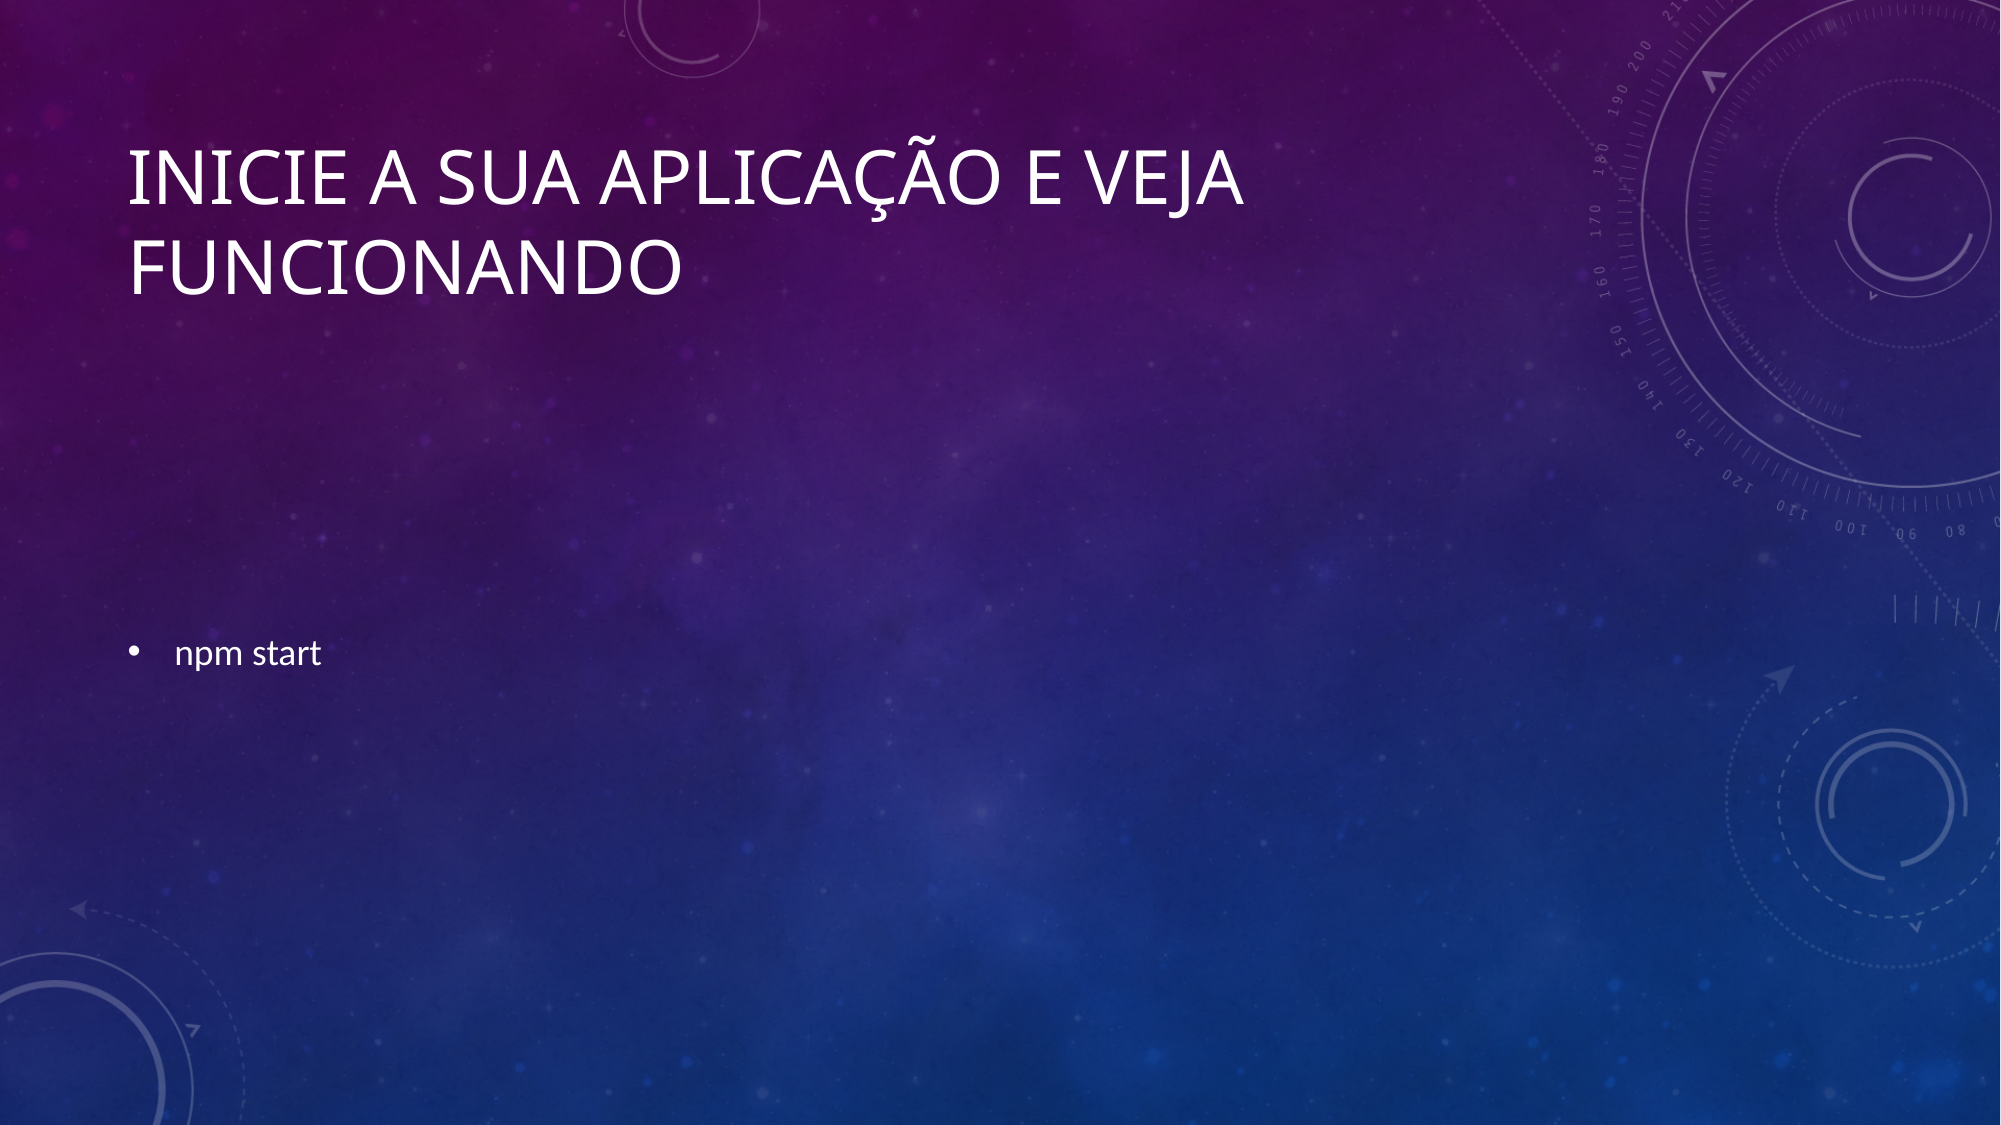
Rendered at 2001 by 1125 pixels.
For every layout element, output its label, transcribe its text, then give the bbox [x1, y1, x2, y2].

list npm start [112, 351, 1775, 950]
title Inicie a sua aplicação e veja funcionando [112, 99, 1775, 339]
picture [0, 0, 2001, 1125]
